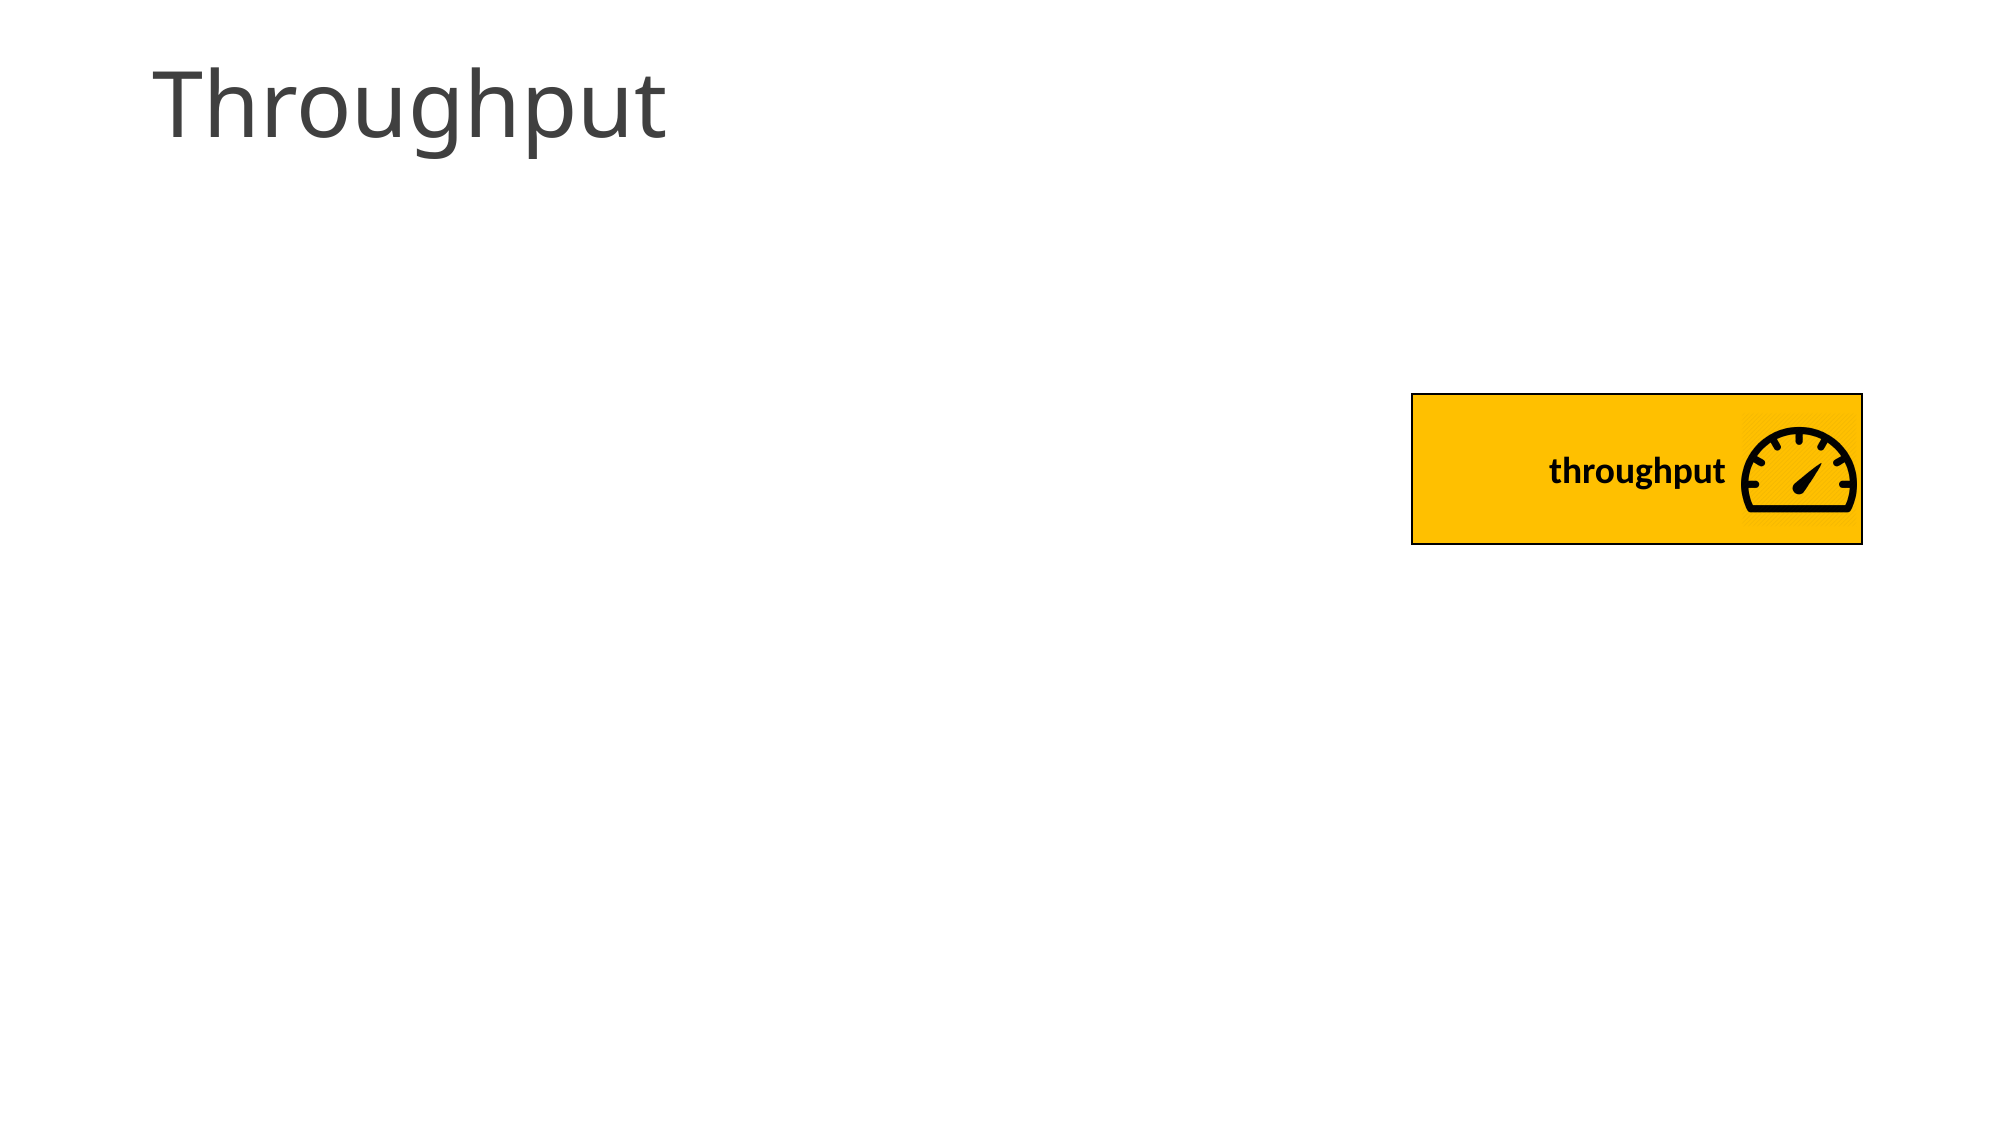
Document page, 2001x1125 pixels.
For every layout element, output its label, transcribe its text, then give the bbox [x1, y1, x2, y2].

picture [1741, 412, 1857, 527]
text_box throughput [1411, 393, 1863, 545]
title Throughput [137, 0, 1863, 217]
